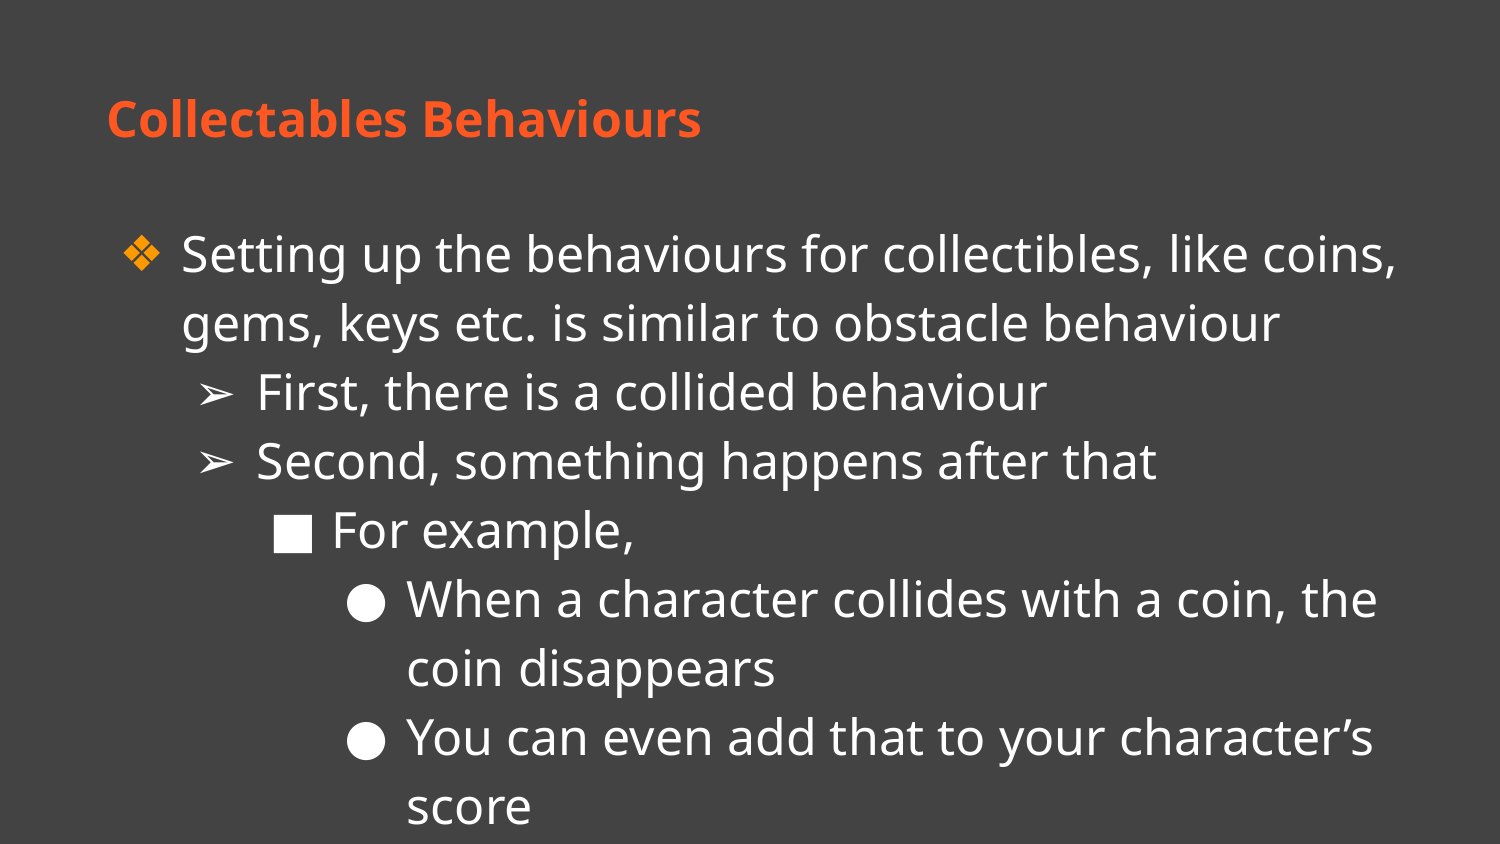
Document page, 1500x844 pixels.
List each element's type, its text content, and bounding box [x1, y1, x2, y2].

list Setting up the behaviours for collectibles, like coins, gems, keys etc. is similar to obstacle behaviour First, there is a collided behaviour Second, something happens after that For example, When a character collides with a coin, the coin disappears You can even add that to your character’s score [91, 198, 1490, 844]
title Collectables Behaviours [91, 72, 1490, 167]
